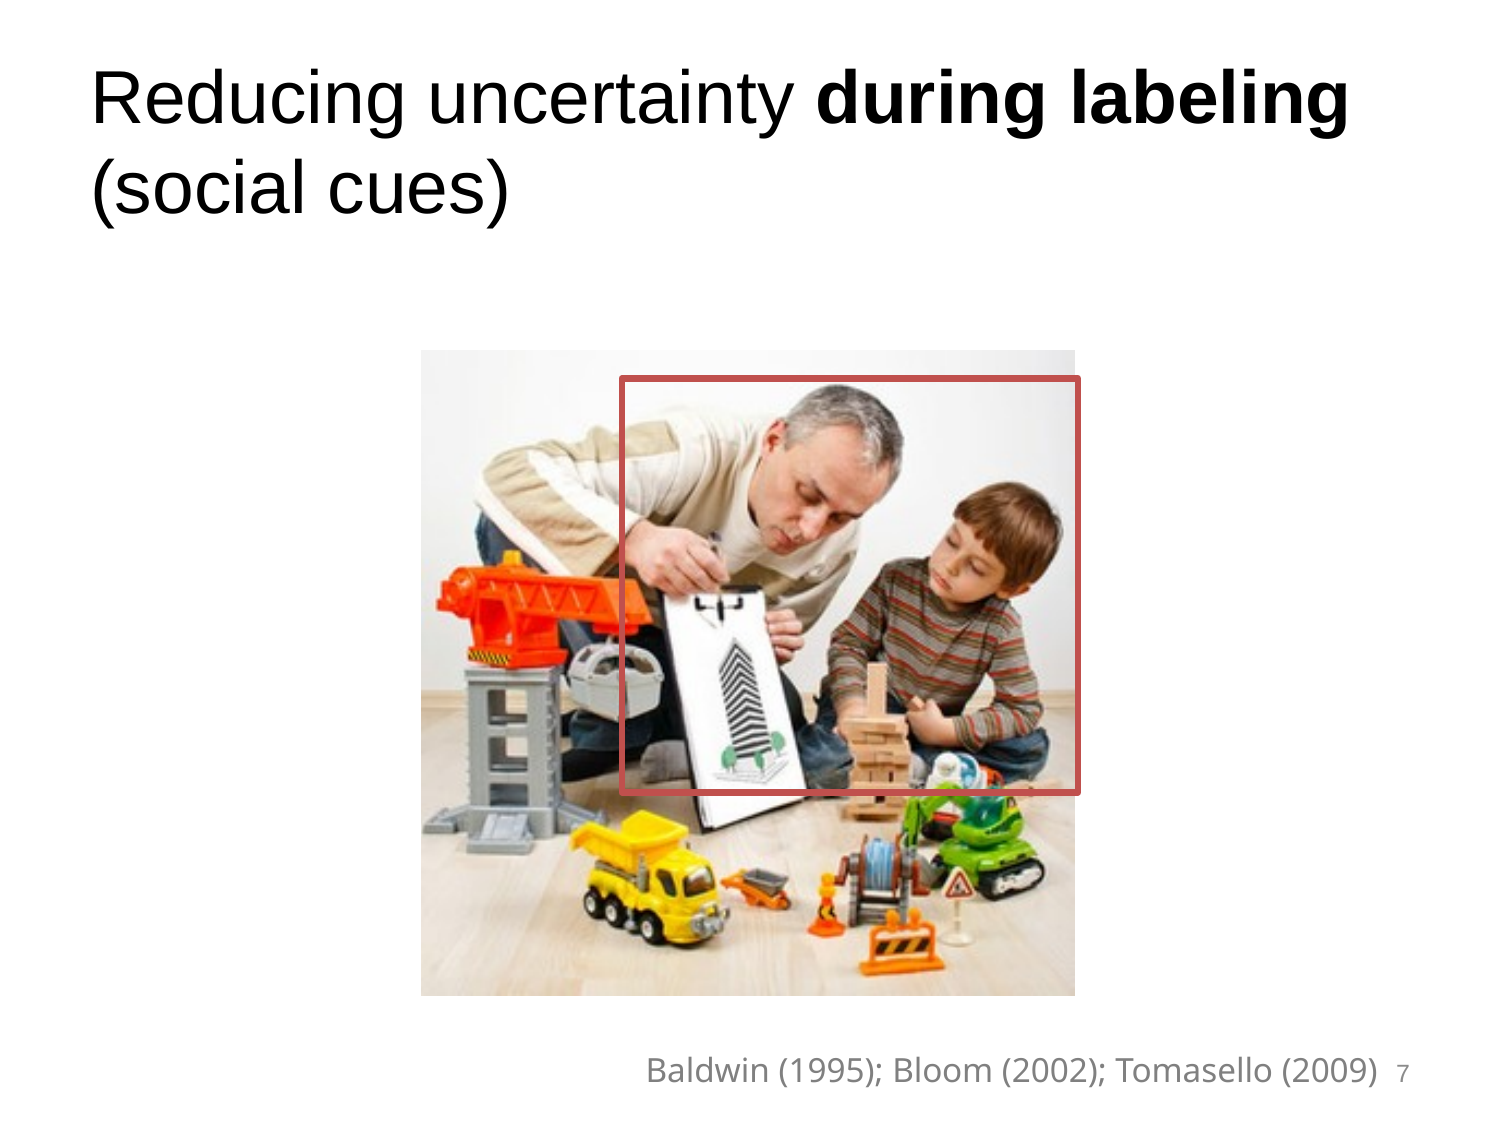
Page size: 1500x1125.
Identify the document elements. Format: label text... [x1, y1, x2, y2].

slide_number 7 [1074, 1042, 1425, 1103]
picture [421, 350, 1076, 996]
text_box Baldwin (1995); Bloom (2002); Tomasello (2009) [622, 1041, 1394, 1097]
title Reducing uncertainty during labeling (social cues) [75, 45, 1425, 233]
